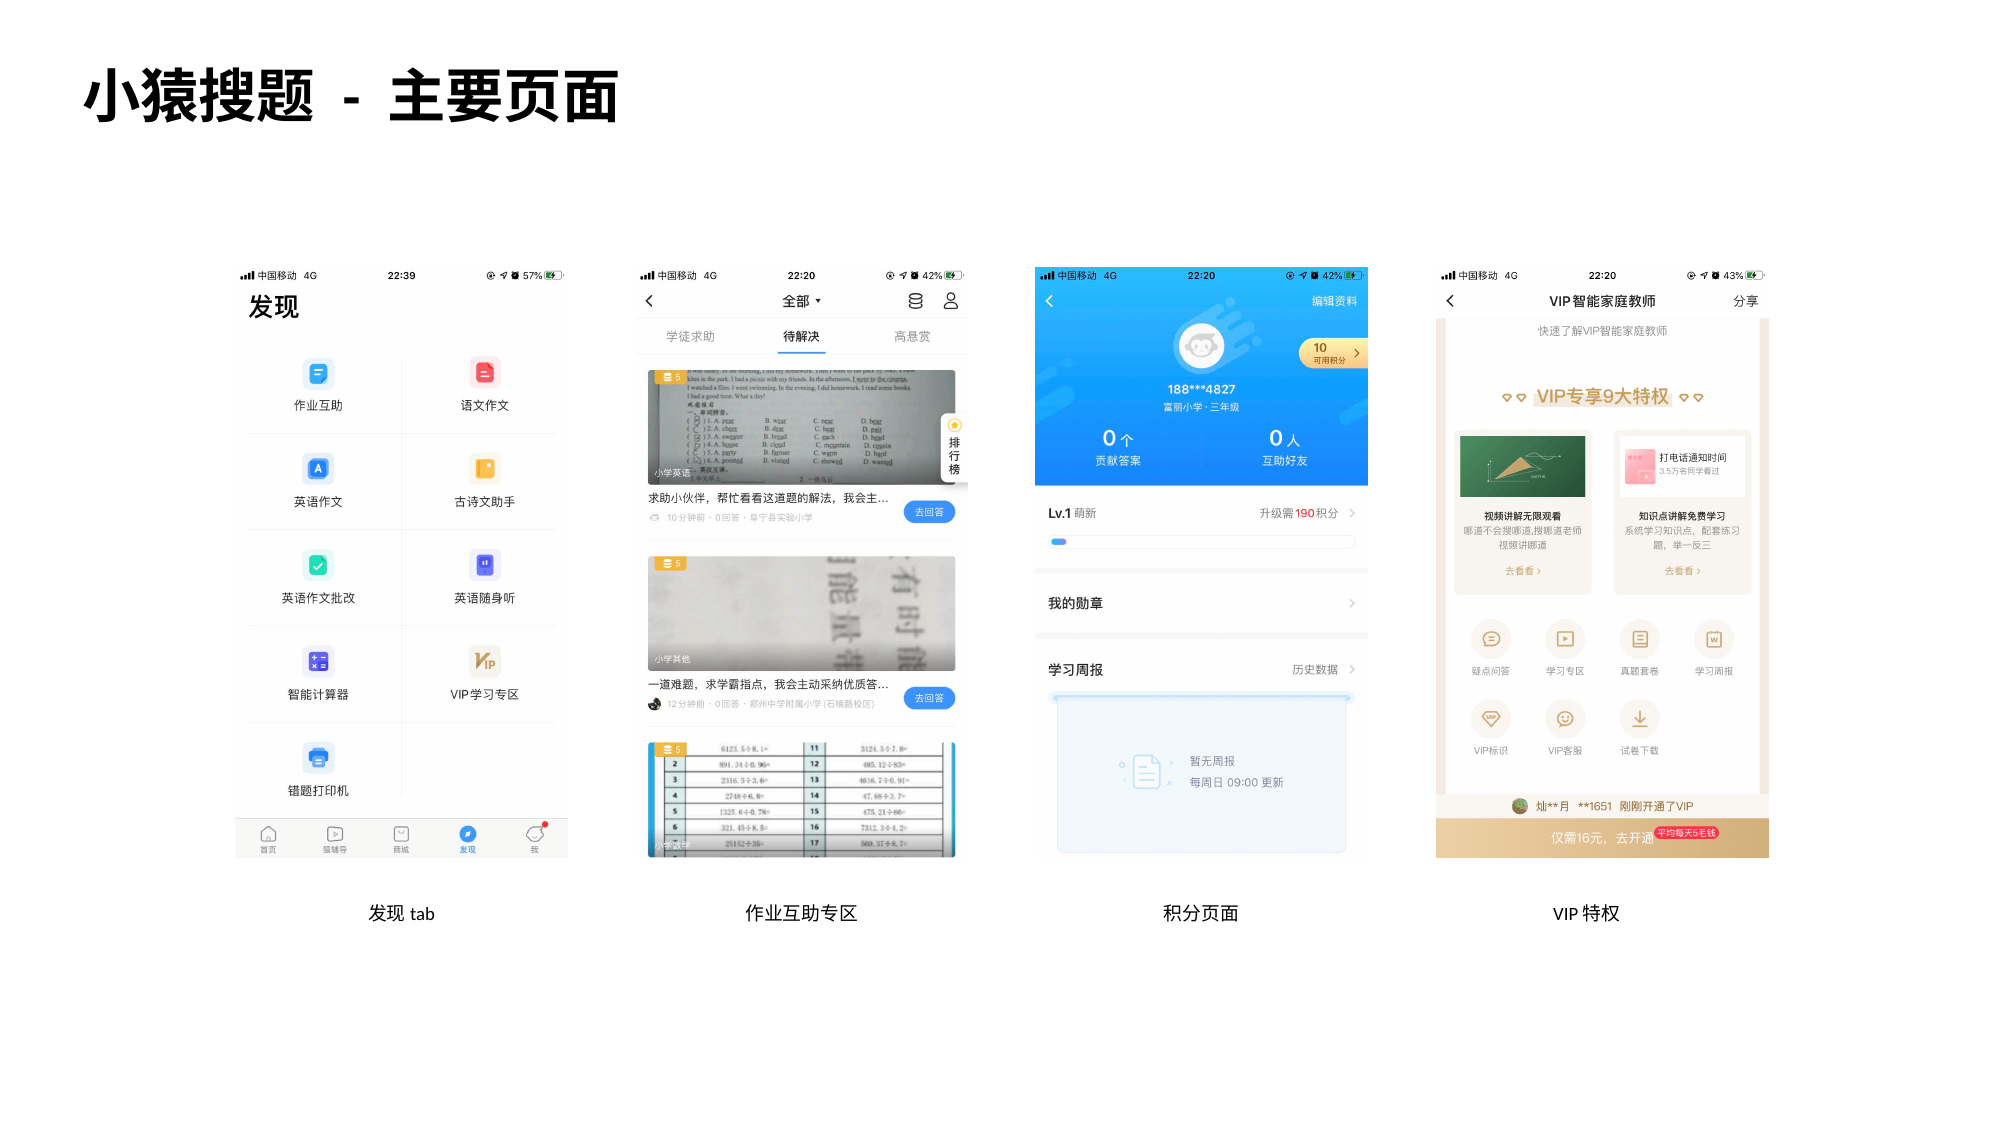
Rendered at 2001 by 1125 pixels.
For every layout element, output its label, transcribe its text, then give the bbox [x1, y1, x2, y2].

picture [235, 267, 568, 858]
picture [1436, 267, 1769, 858]
picture [1035, 267, 1368, 858]
text_box VIP特权 [1538, 894, 1636, 932]
text_box 作业互助专区 [730, 894, 873, 932]
picture [635, 267, 968, 858]
text_box 发现tab [353, 894, 450, 932]
text_box 小猿搜题 - 主要页面 [67, 52, 636, 137]
text_box 积分页面 [1149, 894, 1254, 932]
